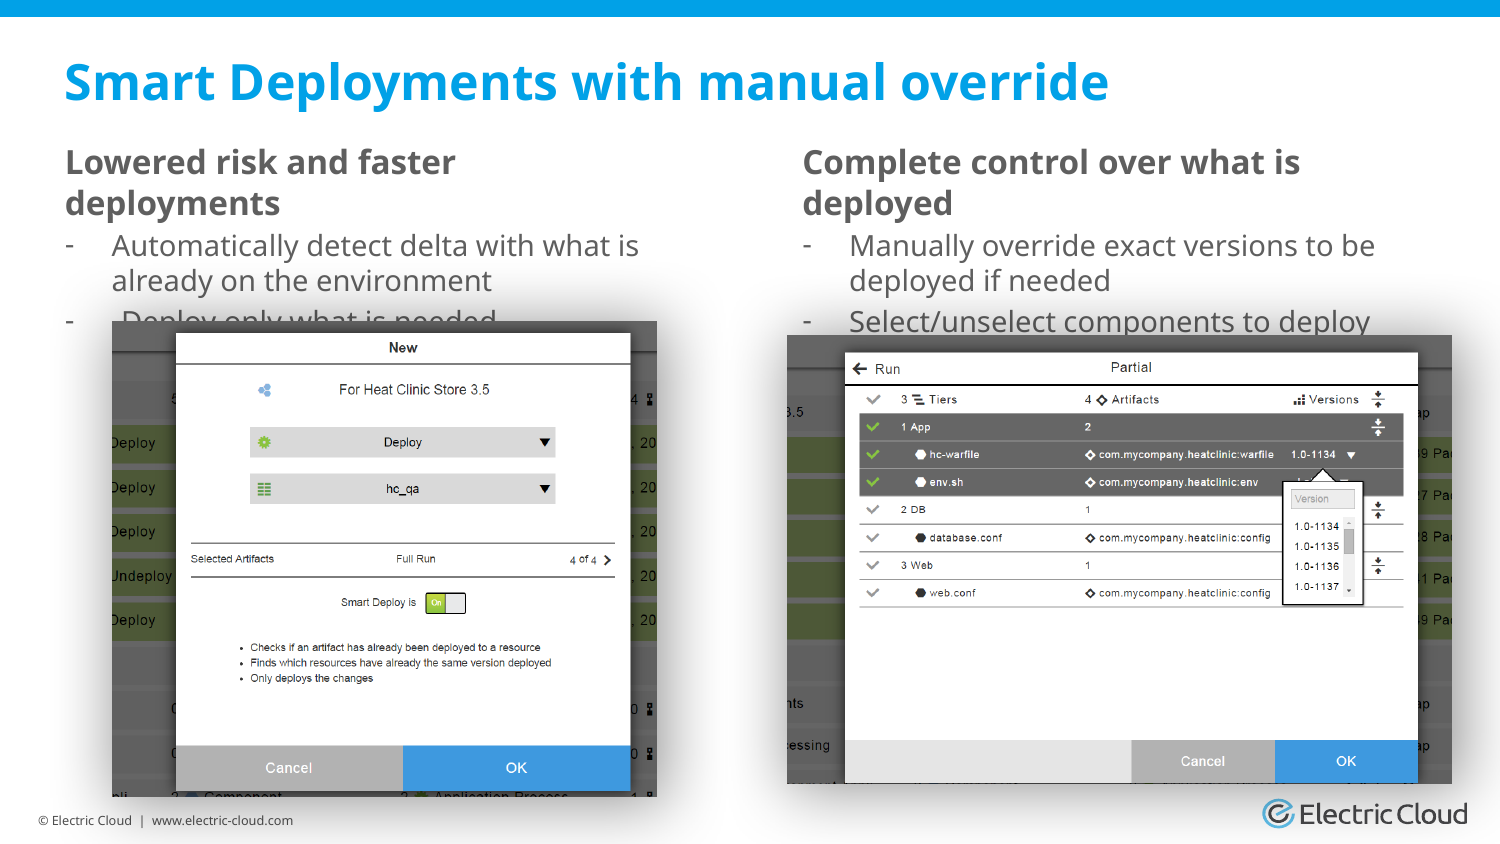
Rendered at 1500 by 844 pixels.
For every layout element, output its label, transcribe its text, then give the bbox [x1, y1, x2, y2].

text_box Complete control over what is deployed Manually override exact versions to be deployed if needed Select/unselect components to deploy [787, 134, 1463, 301]
picture [787, 335, 1453, 784]
list Lowered risk and faster deployments Automatically detect delta with what is already on the environment Deploy only what is needed [50, 134, 675, 335]
picture [112, 321, 658, 798]
title Smart Deployments with manual override [50, 42, 1385, 119]
